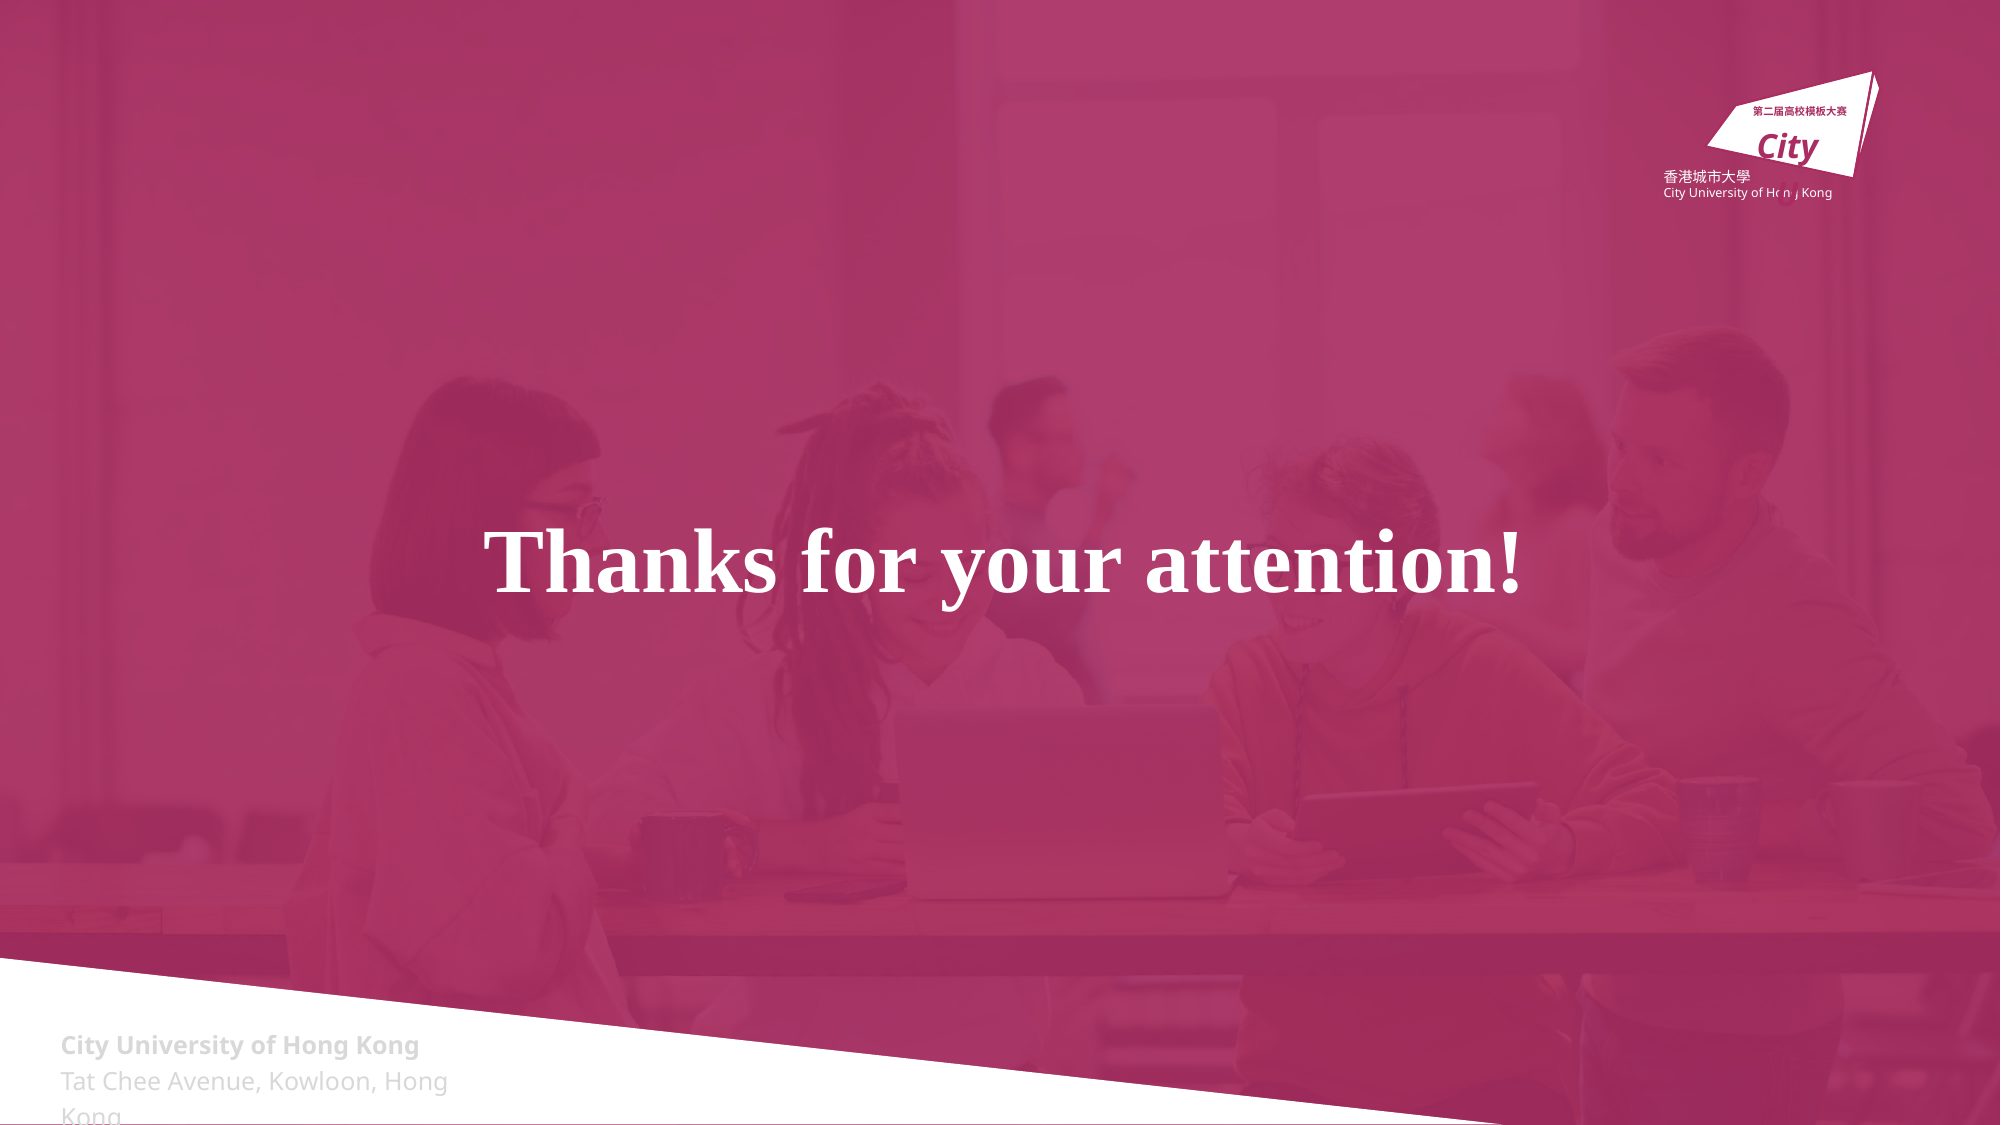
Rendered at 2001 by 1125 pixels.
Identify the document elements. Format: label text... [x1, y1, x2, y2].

list Thanks for your attention! [468, 485, 1625, 640]
